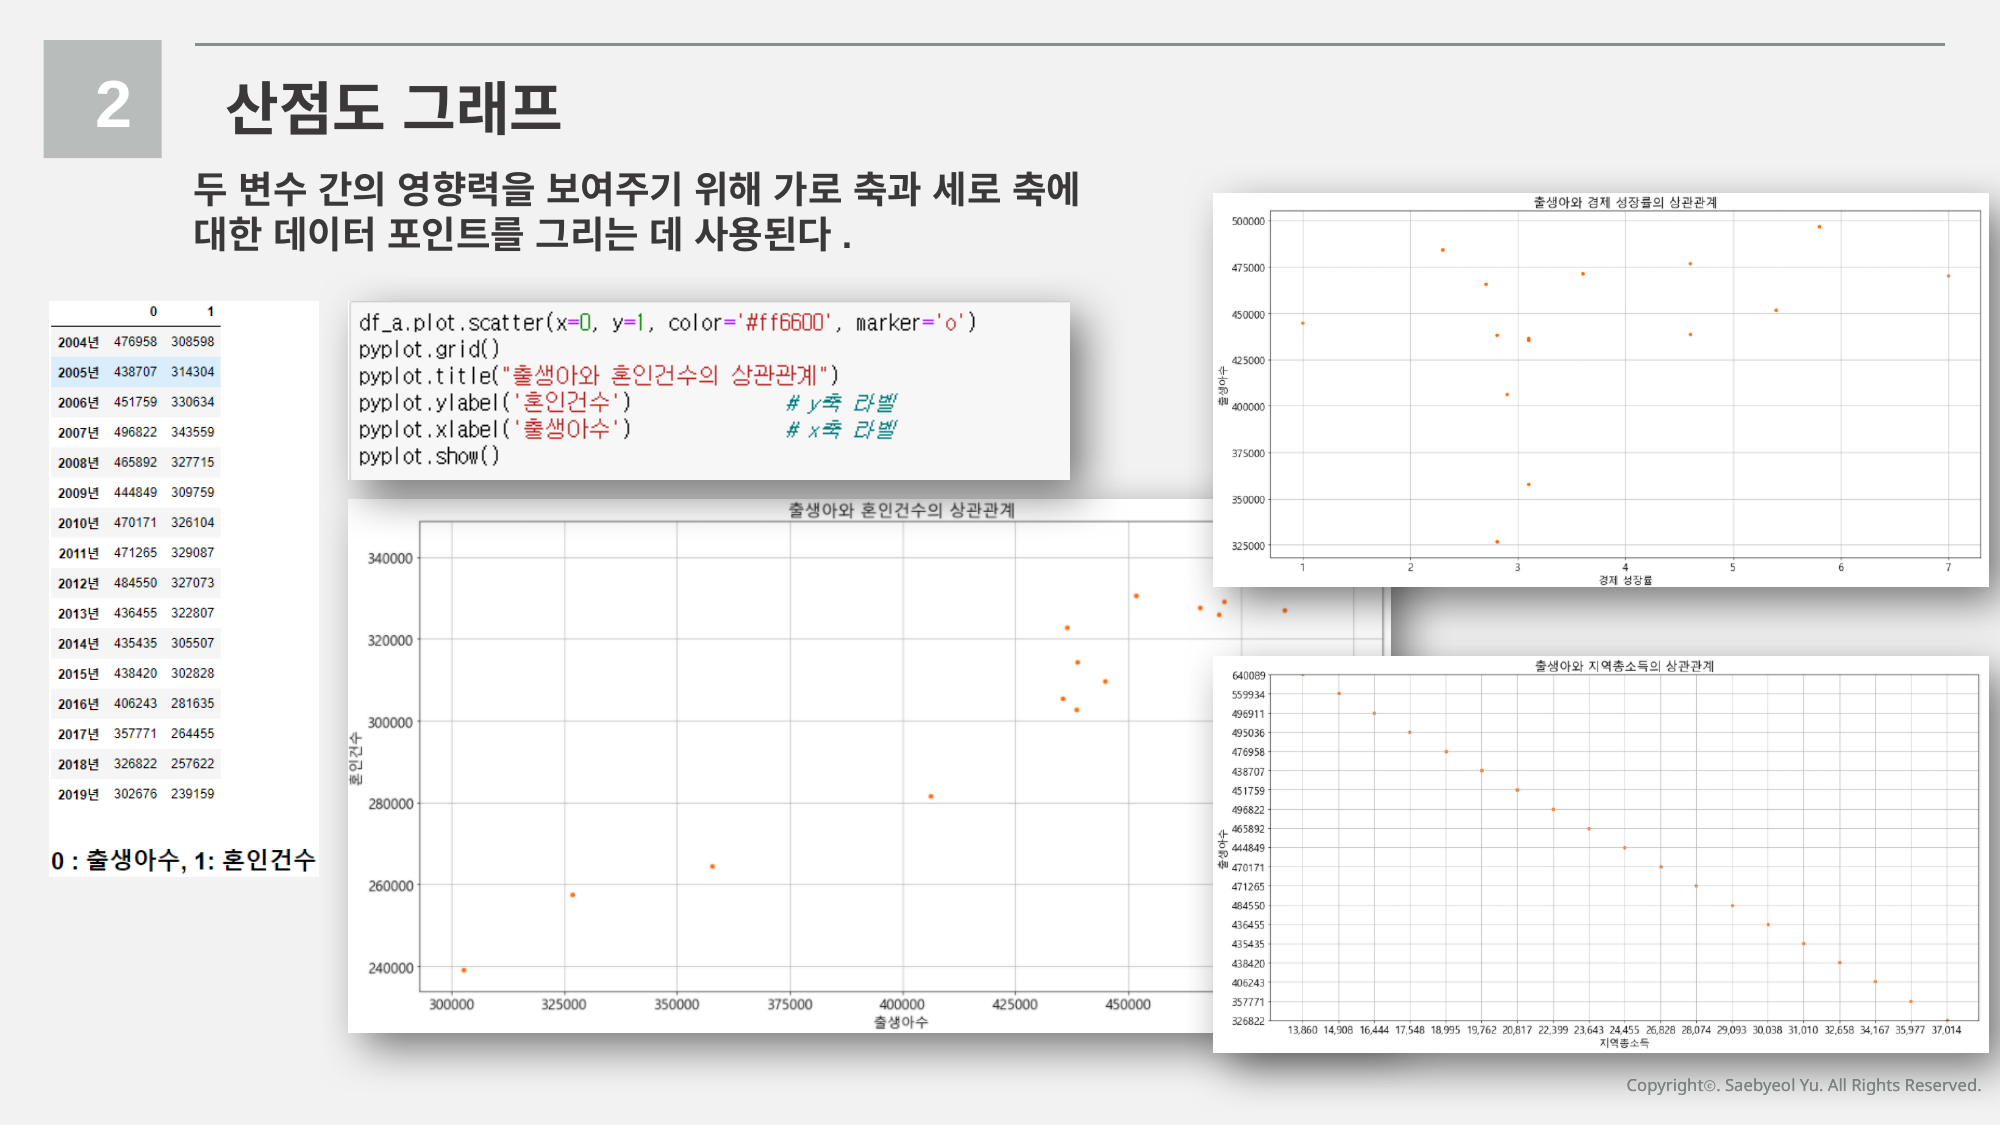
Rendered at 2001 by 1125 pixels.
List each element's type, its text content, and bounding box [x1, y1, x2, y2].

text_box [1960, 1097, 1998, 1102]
text_box 2 [80, 52, 123, 148]
picture [49, 301, 319, 877]
text_box 두 변수 간의 영향력을 보여주기 위해 가로 축과 세로 축에 대한 데이터 포인트를 그리는 데 사용된다. [179, 158, 1876, 263]
picture [347, 193, 1989, 1053]
text_box [42, 39, 163, 159]
picture [347, 301, 1070, 480]
text_box 산점도 그래프 [180, 65, 640, 150]
